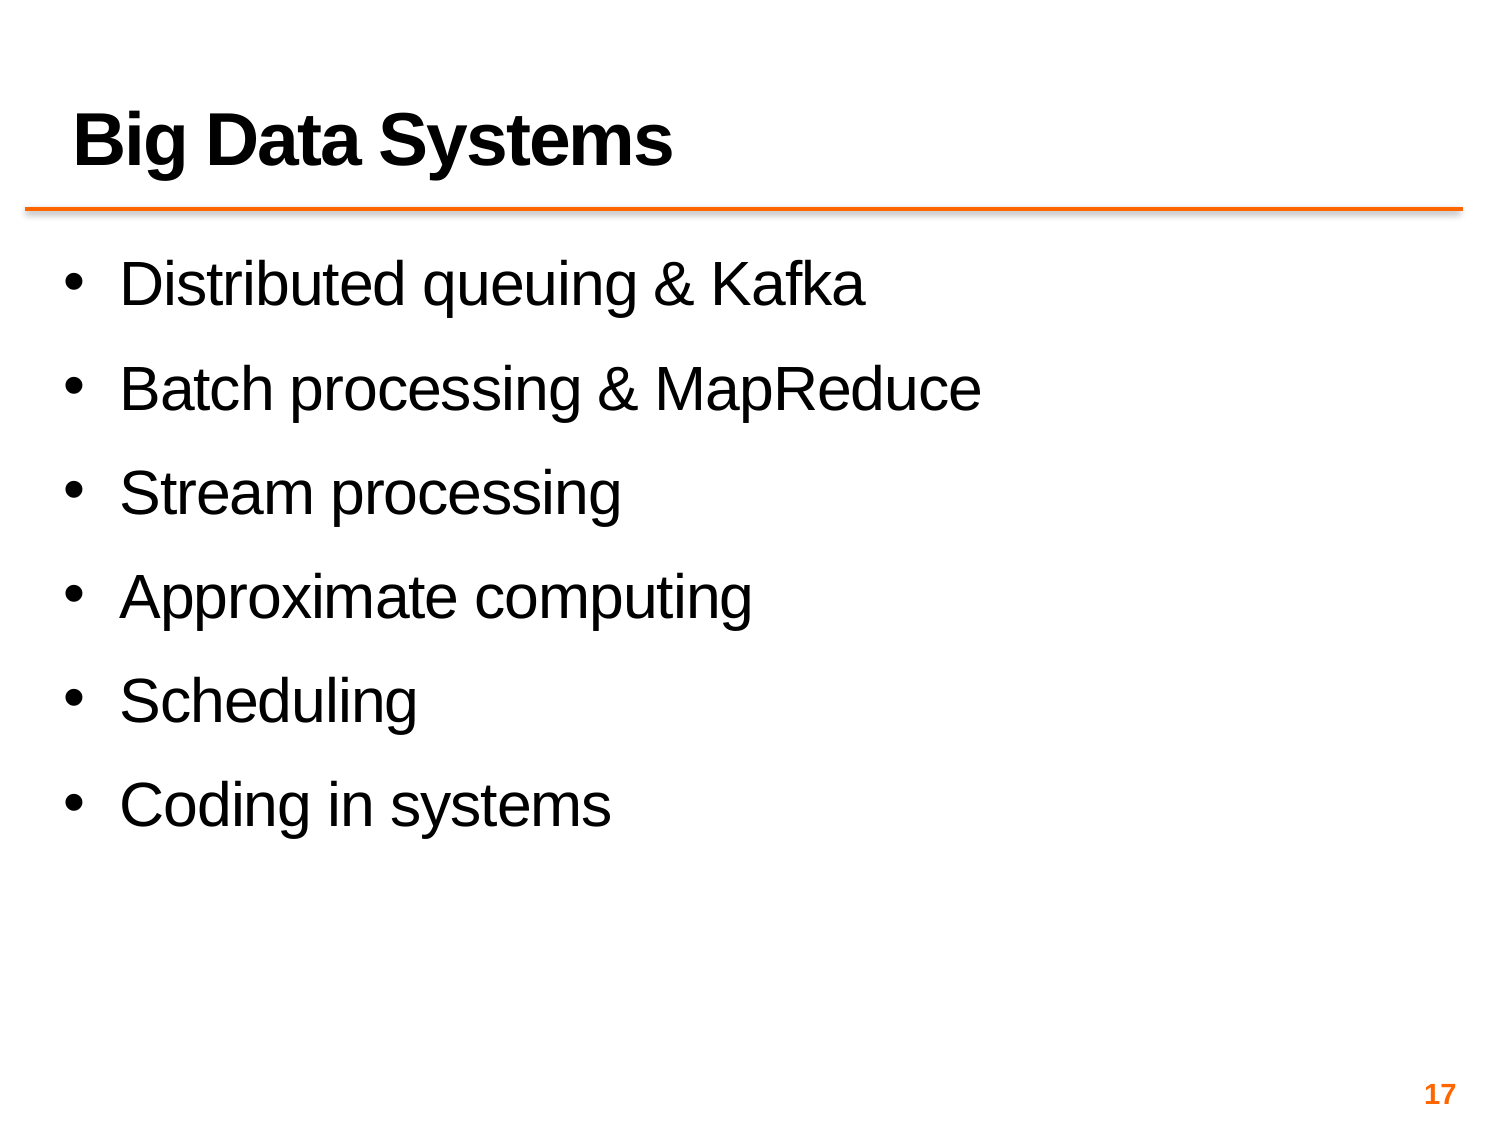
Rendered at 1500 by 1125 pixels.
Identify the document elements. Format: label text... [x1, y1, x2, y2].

text_box [253, 103, 284, 169]
list Distributed queuing & Kafka Batch processing & MapReduce Stream processing Approximate computing Scheduling Coding in systems [57, 237, 1463, 1063]
title Big Data Systems [57, 12, 1463, 188]
slide_number 17 [1112, 1074, 1463, 1110]
